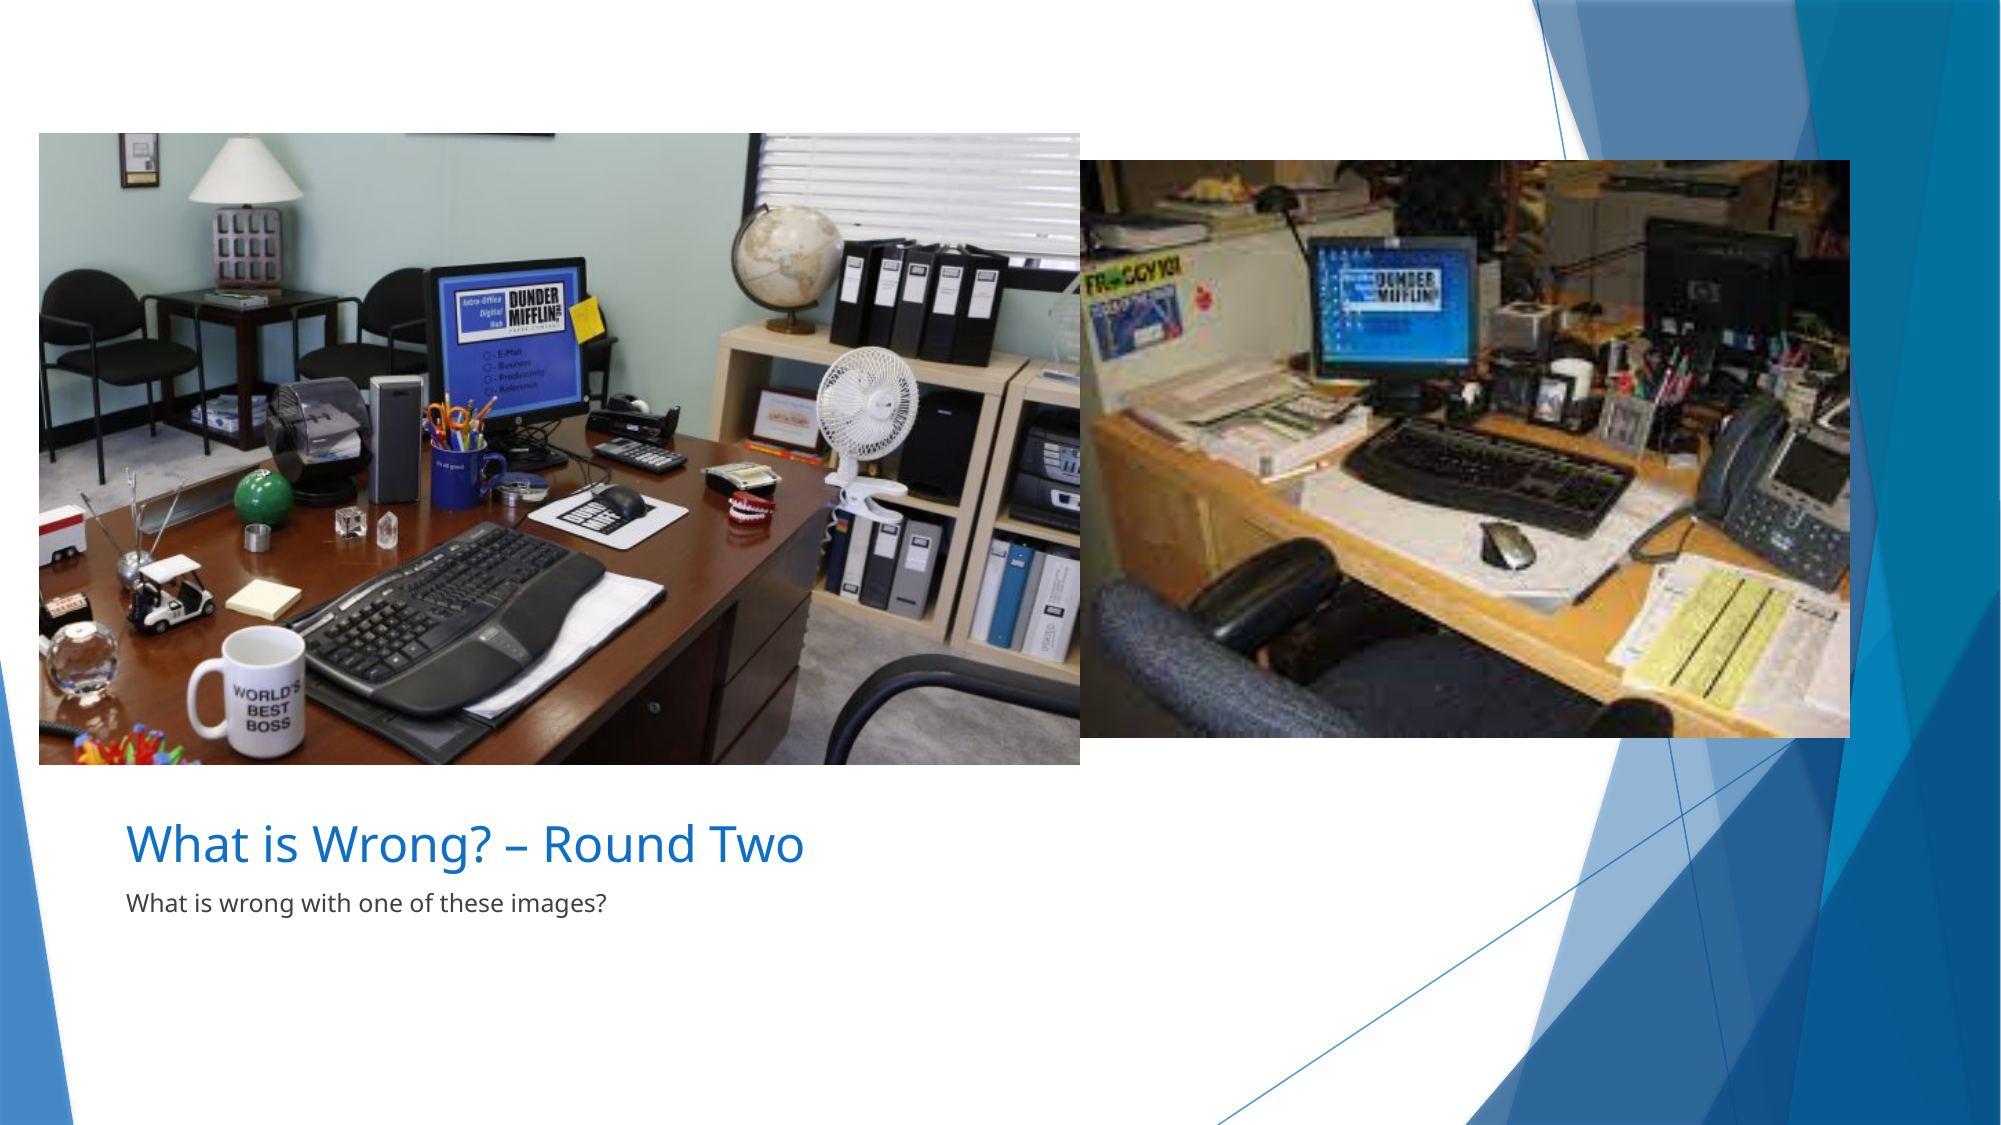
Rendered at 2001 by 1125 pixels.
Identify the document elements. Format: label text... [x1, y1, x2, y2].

title What is Wrong? – Round Two [111, 787, 1522, 880]
list What is wrong with one of these images? [111, 880, 1522, 991]
picture [38, 133, 1851, 766]
